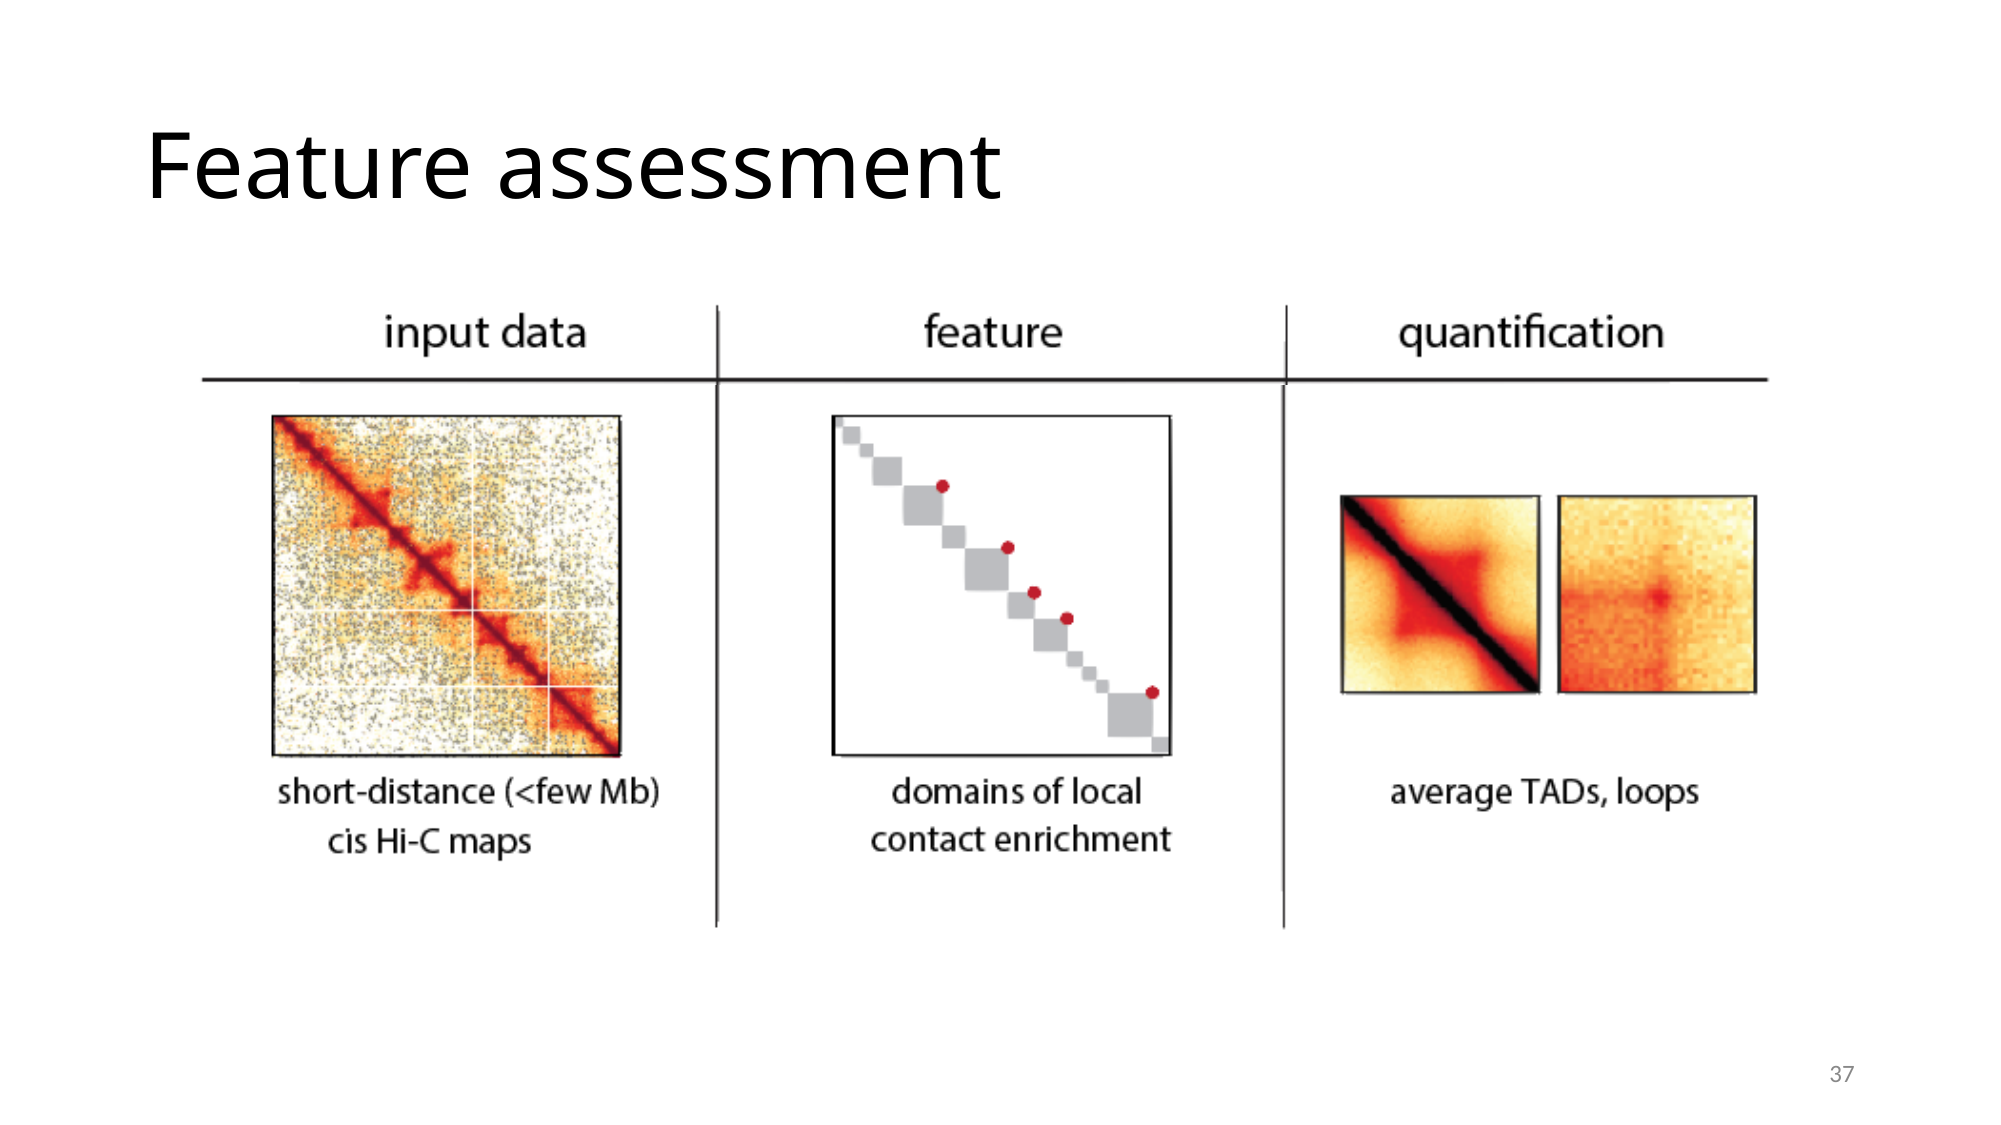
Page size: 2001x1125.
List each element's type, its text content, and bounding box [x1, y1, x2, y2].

slide_number 37 [1818, 1050, 1863, 1096]
picture [174, 276, 1792, 946]
title Feature assessment [136, 59, 1863, 278]
